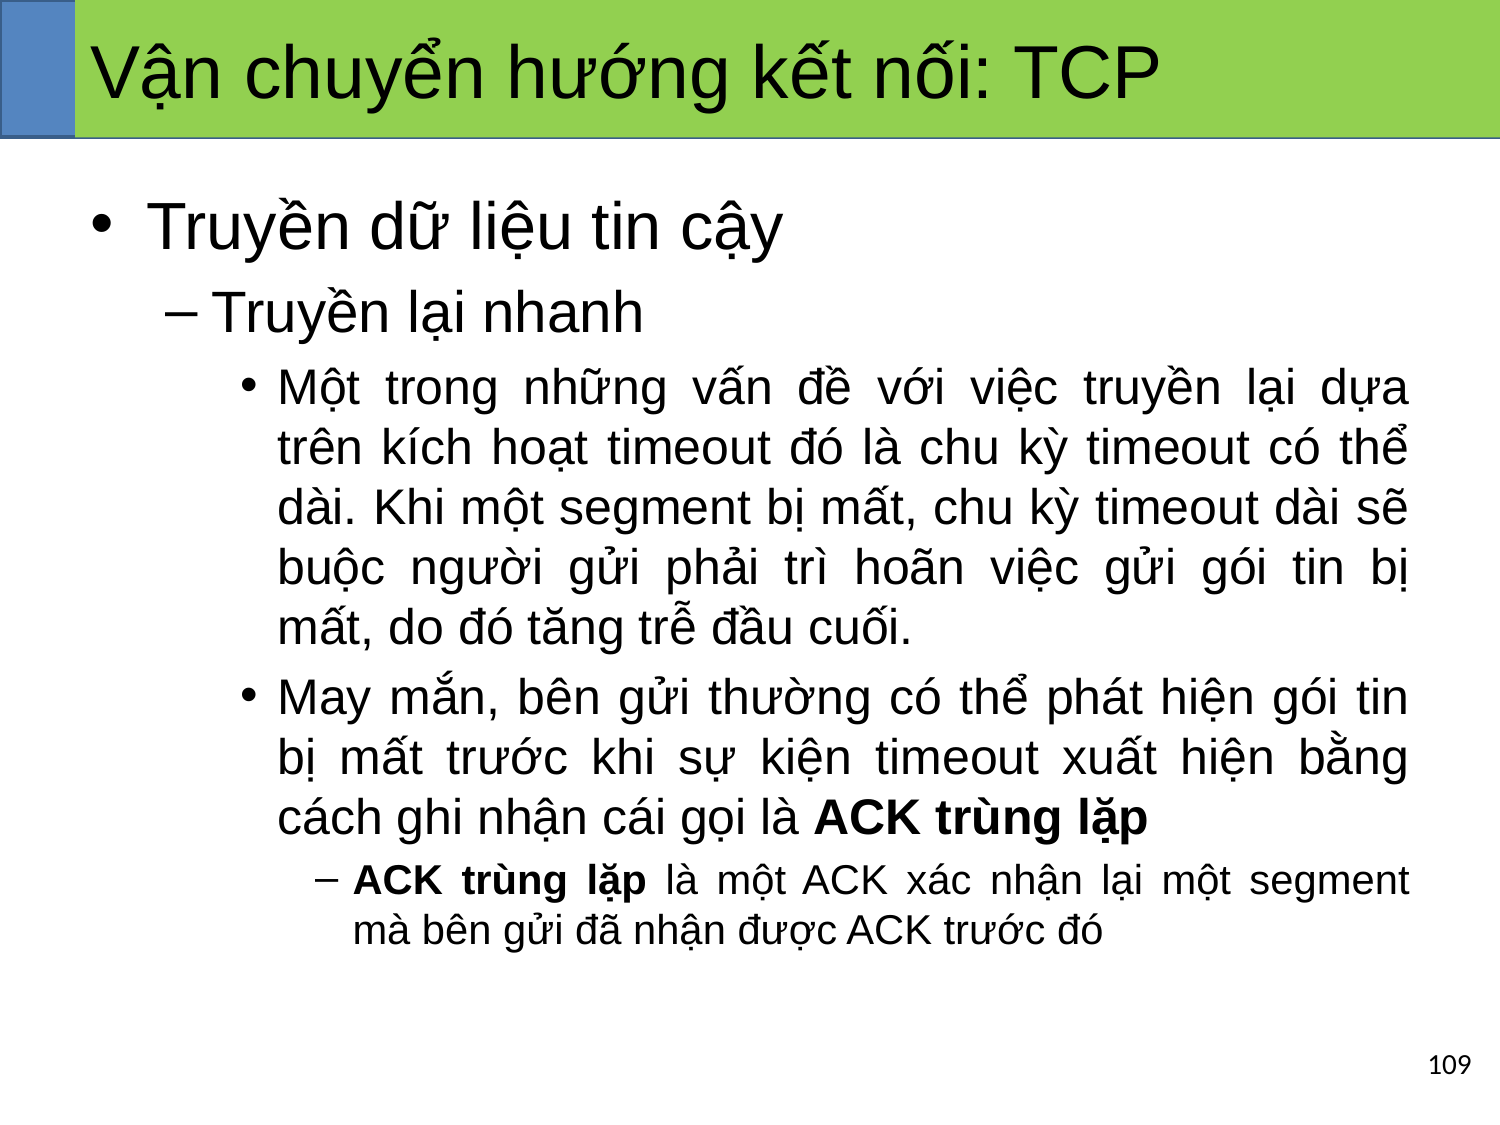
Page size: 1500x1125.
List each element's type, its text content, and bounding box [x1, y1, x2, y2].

title Vận chuyển hướng kết nối: TCP [75, 0, 1500, 138]
list Truyền dữ liệu tin cậy Truyền lại nhanh Một trong những vấn đề với việc truyền lại dựa trên kích hoạt timeout đó là chu kỳ timeout có thể dài. Khi một segment bị mất, chu kỳ timeout dài sẽ buộc người gửi phải trì hoãn việc gửi gói tin bị mất, do đó tăng trễ đầu cuối. May mắn, bên gửi thường có thể phát hiện gói tin bị mất trước khi sự kiện timeout xuất hiện bằng cách ghi nhận cái gọi là ACK trùng lặp ACK trùng lặp là một ACK xác nhận lại một segment mà bên gửi đã nhận được ACK trước đó [75, 174, 1425, 1038]
slide_number ‹#› [1412, 1037, 1488, 1098]
